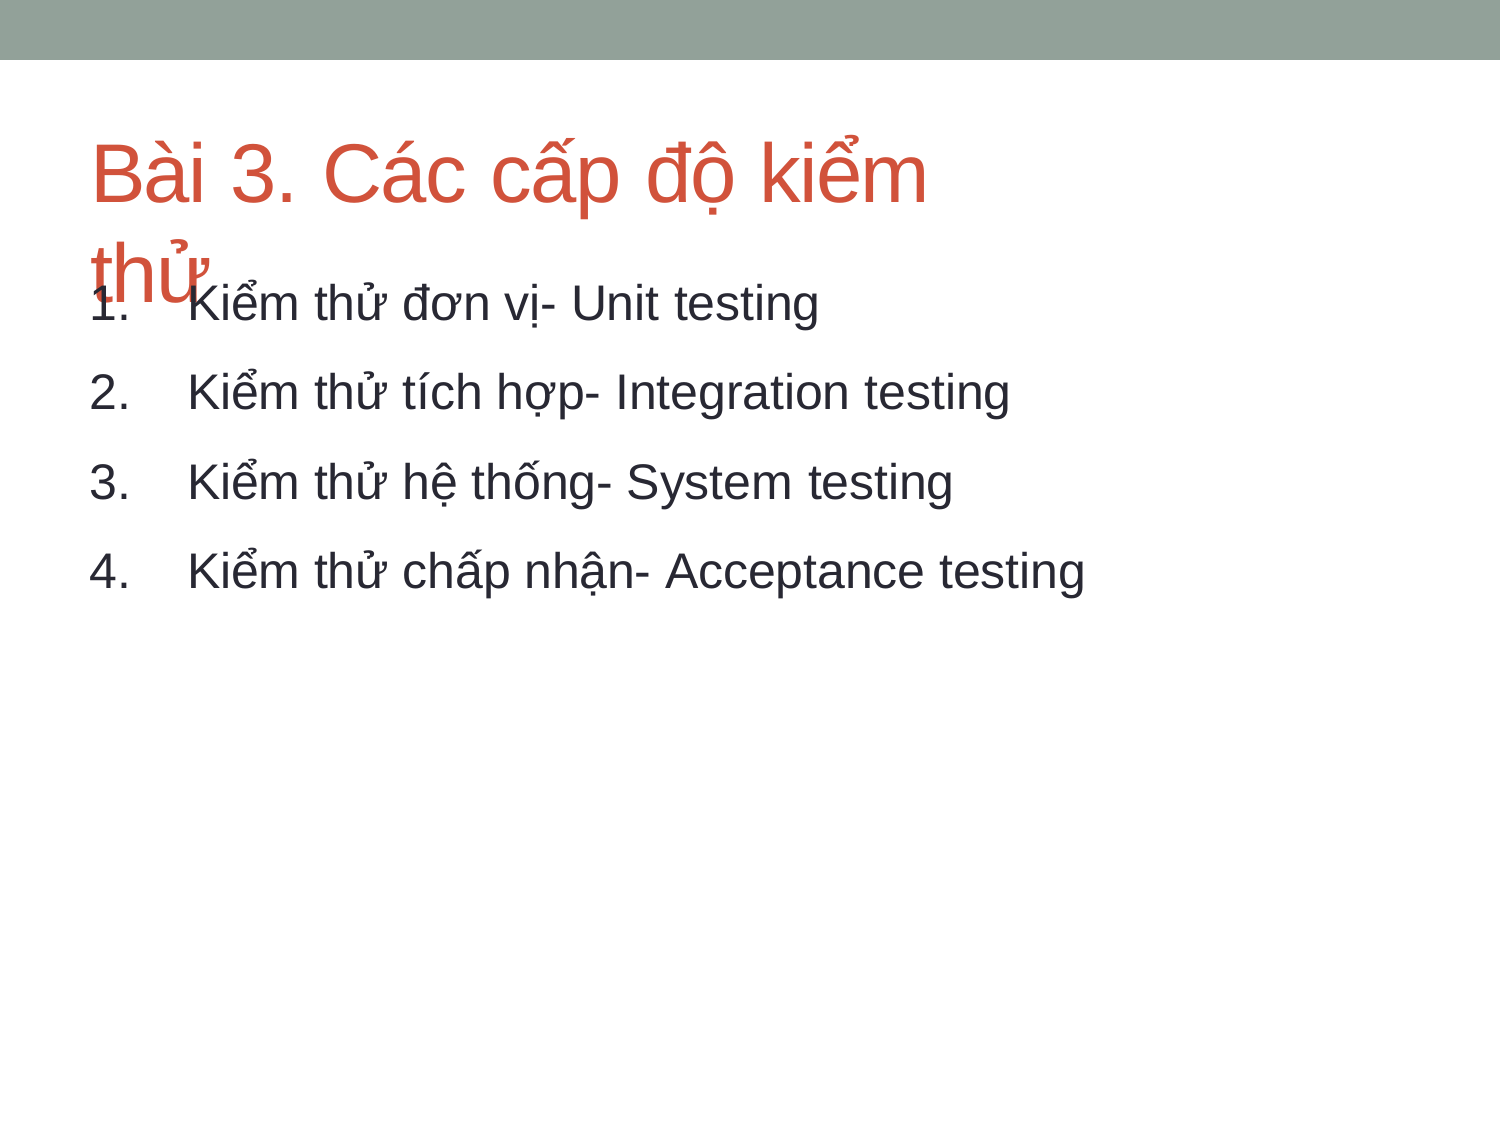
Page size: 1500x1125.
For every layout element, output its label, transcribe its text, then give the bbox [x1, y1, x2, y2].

title Bài 3. Các cấp độ kiểm thử [87, 116, 1047, 238]
text_box Kiểm thử đơn vị- Unit testing Kiểm thử tích hợp- Integration testing Kiểm thử hệ thống- System testing Kiểm thử chấp nhận- Acceptance testing [87, 238, 1090, 599]
